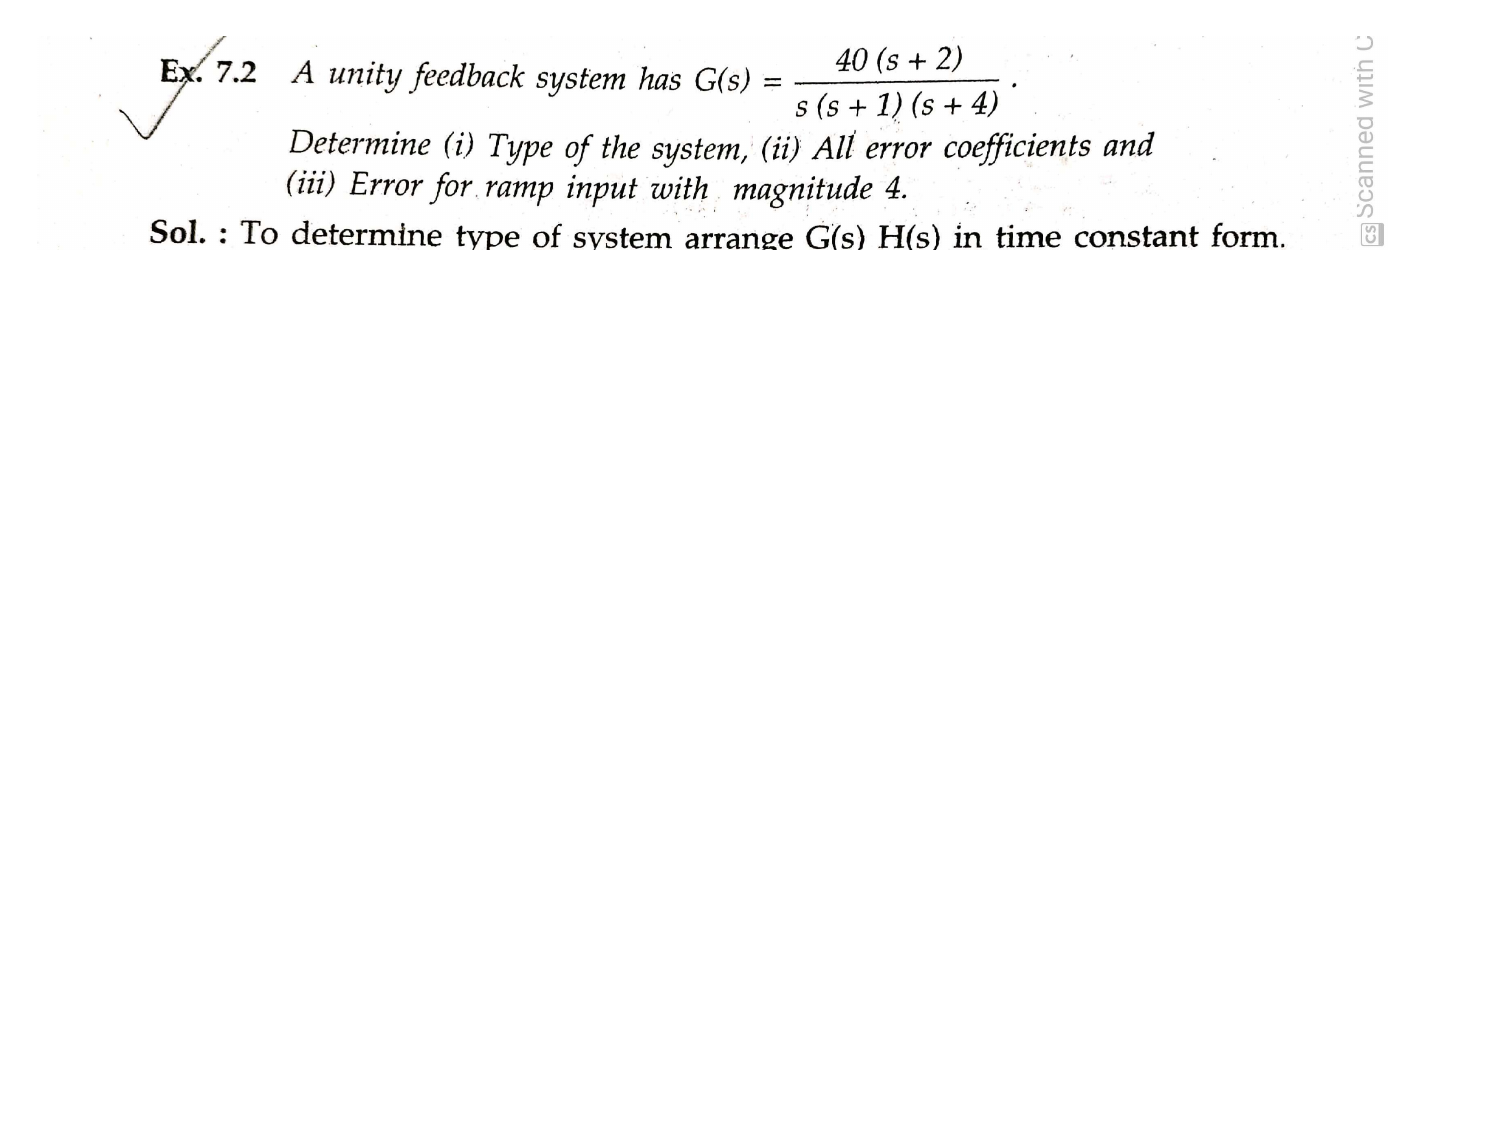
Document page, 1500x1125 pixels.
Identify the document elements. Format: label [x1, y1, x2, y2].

list [37, 36, 1388, 251]
